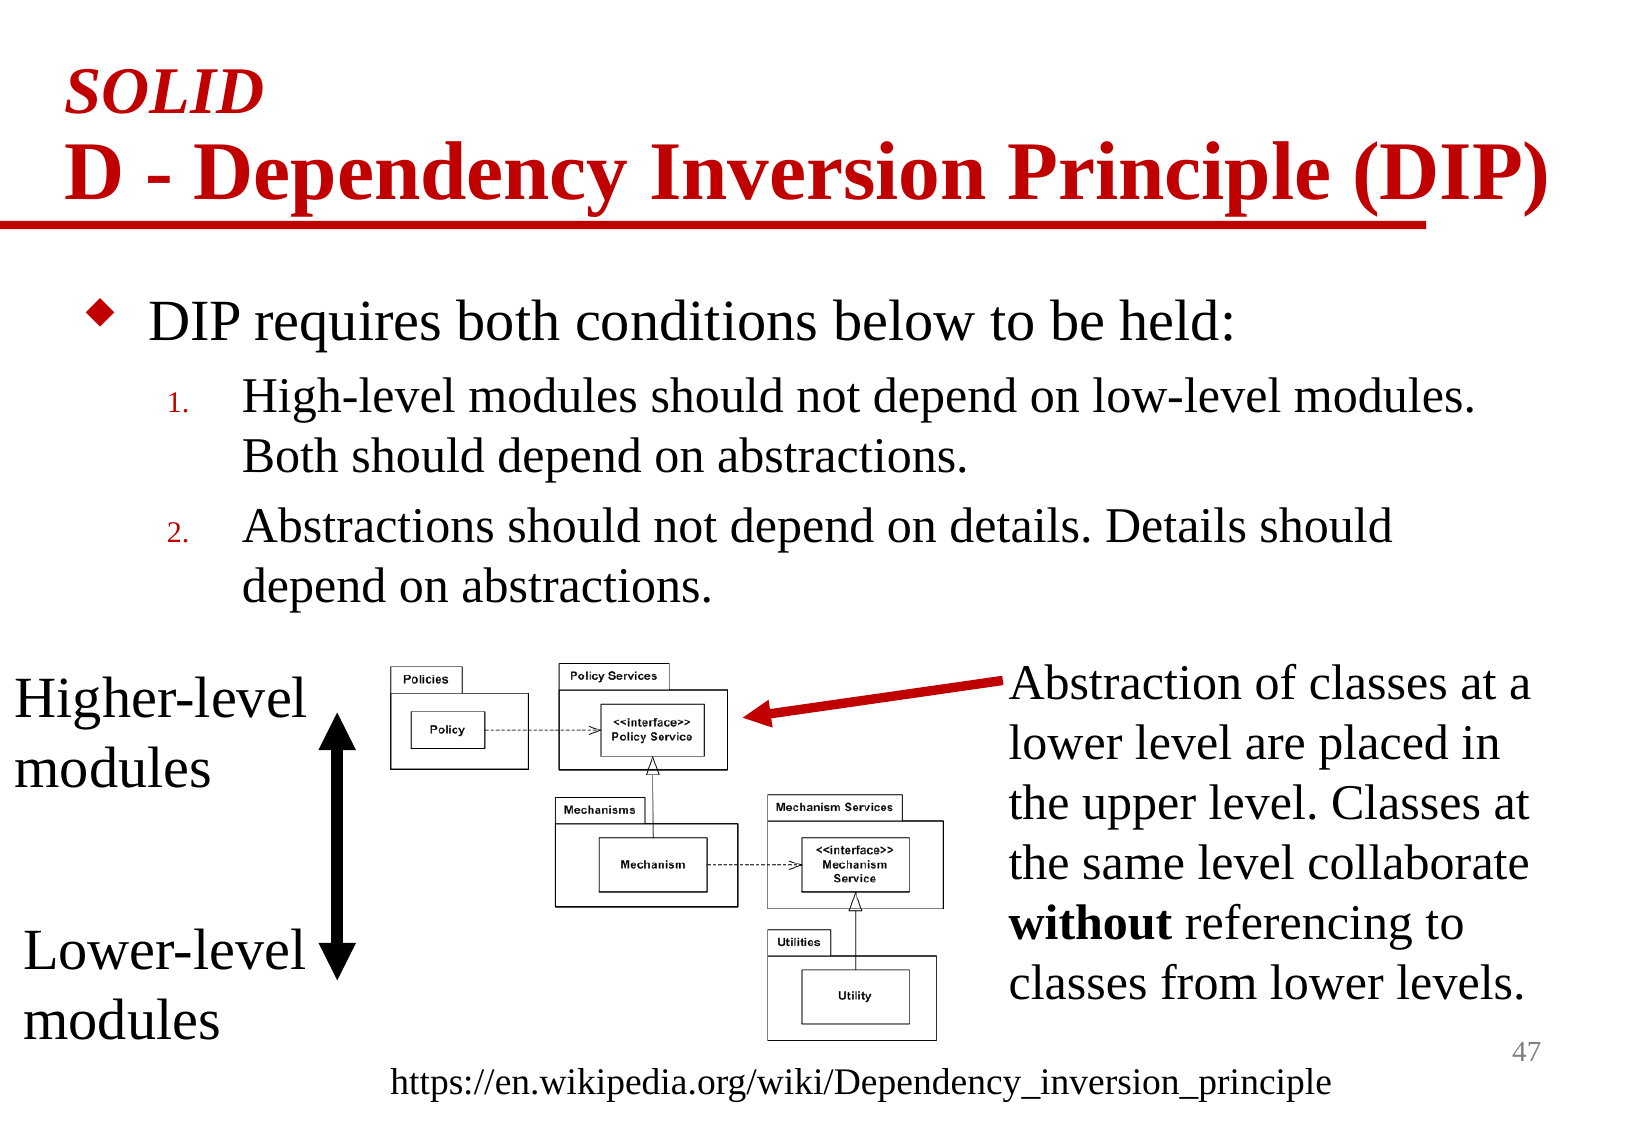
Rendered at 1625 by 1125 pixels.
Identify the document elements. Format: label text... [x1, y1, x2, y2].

text_box Abstraction of classes at a lower level are placed in the upper level. Classes at the same level collaborate without referencing to classes from lower levels. [993, 642, 1588, 1017]
title SOLID D - Dependency Inversion Principle (DIP) [49, 43, 1625, 225]
slide_number 47 [1218, 1017, 1557, 1088]
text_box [742, 680, 1004, 718]
text_box Lower-level modules [8, 903, 372, 1059]
picture [377, 649, 963, 1060]
text_box Higher-level modules [0, 651, 325, 807]
text_box https://en.wikipedia.org/wiki/Dependency_inversion_principle [375, 1049, 1349, 1110]
list DIP requires both conditions below to be held: High-level modules should not depend on low-level modules. Both should depend on abstractions. Abstractions should not depend on details. Details should depend on abstractions. [67, 275, 1500, 463]
